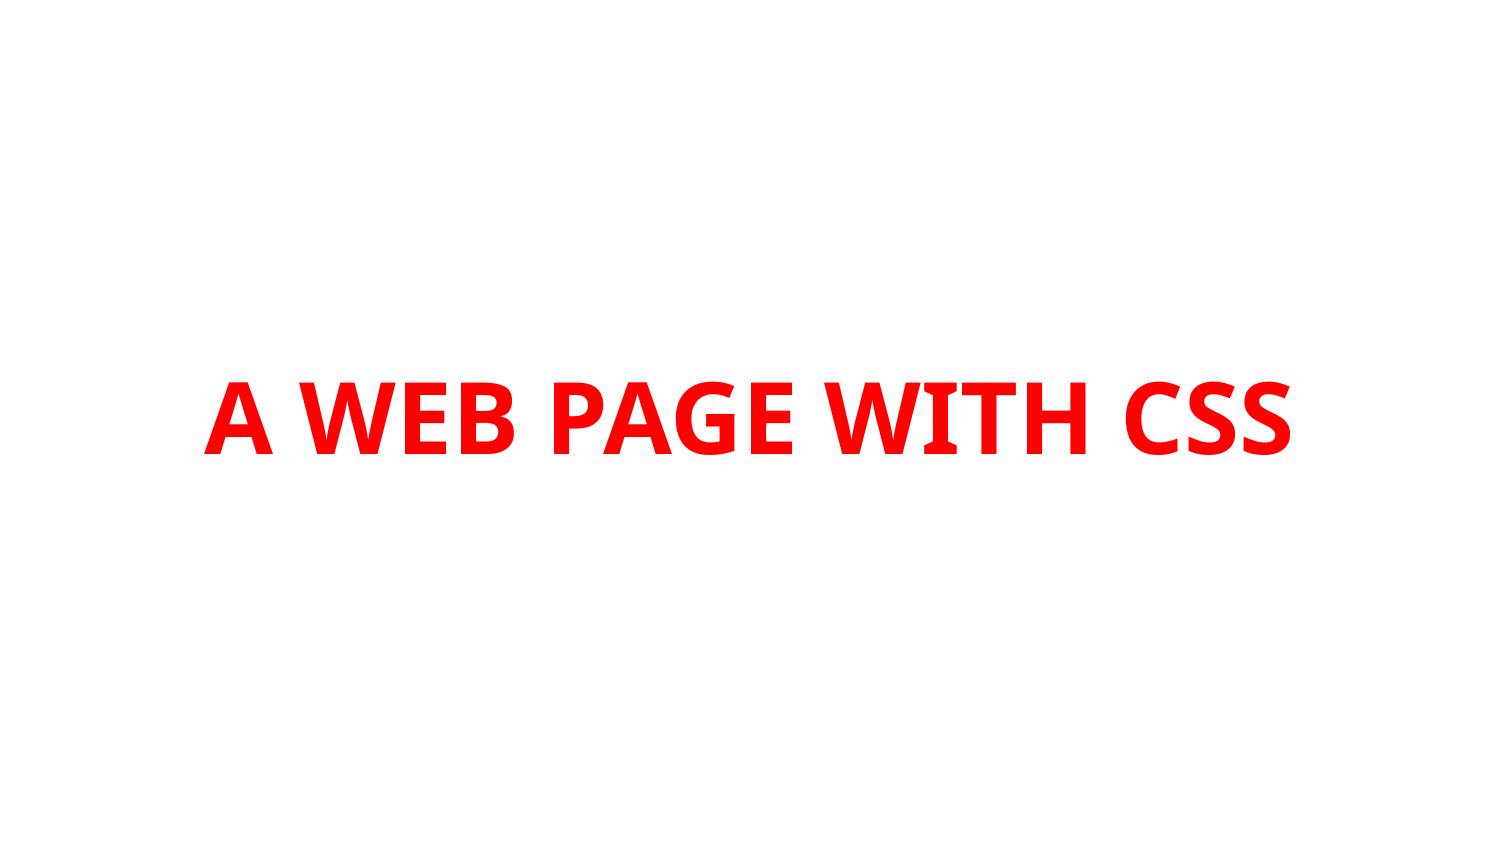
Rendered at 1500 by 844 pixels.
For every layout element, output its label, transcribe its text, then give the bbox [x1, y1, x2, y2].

title A WEB PAGE WITH CSS [51, 279, 1449, 516]
